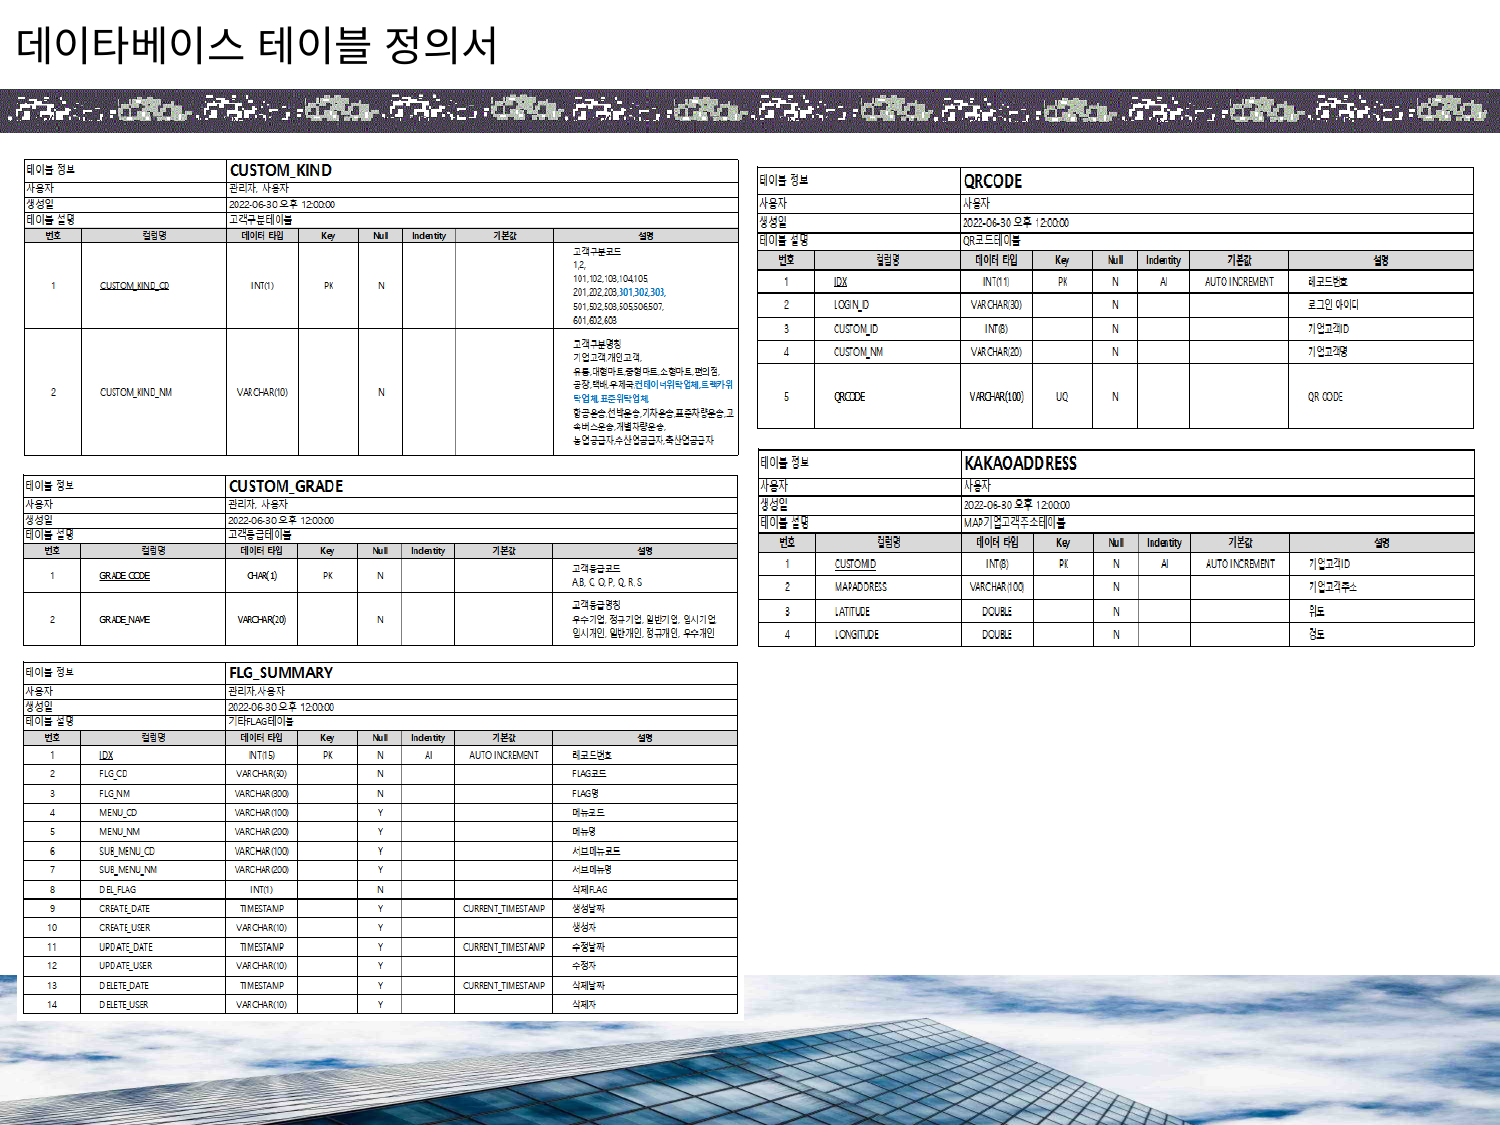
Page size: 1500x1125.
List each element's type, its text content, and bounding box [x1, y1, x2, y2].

picture [0, 89, 1500, 133]
picture [749, 160, 1483, 662]
picture [0, 148, 1500, 1125]
title 데이타베이스 테이블 정의서 [0, 0, 1500, 88]
